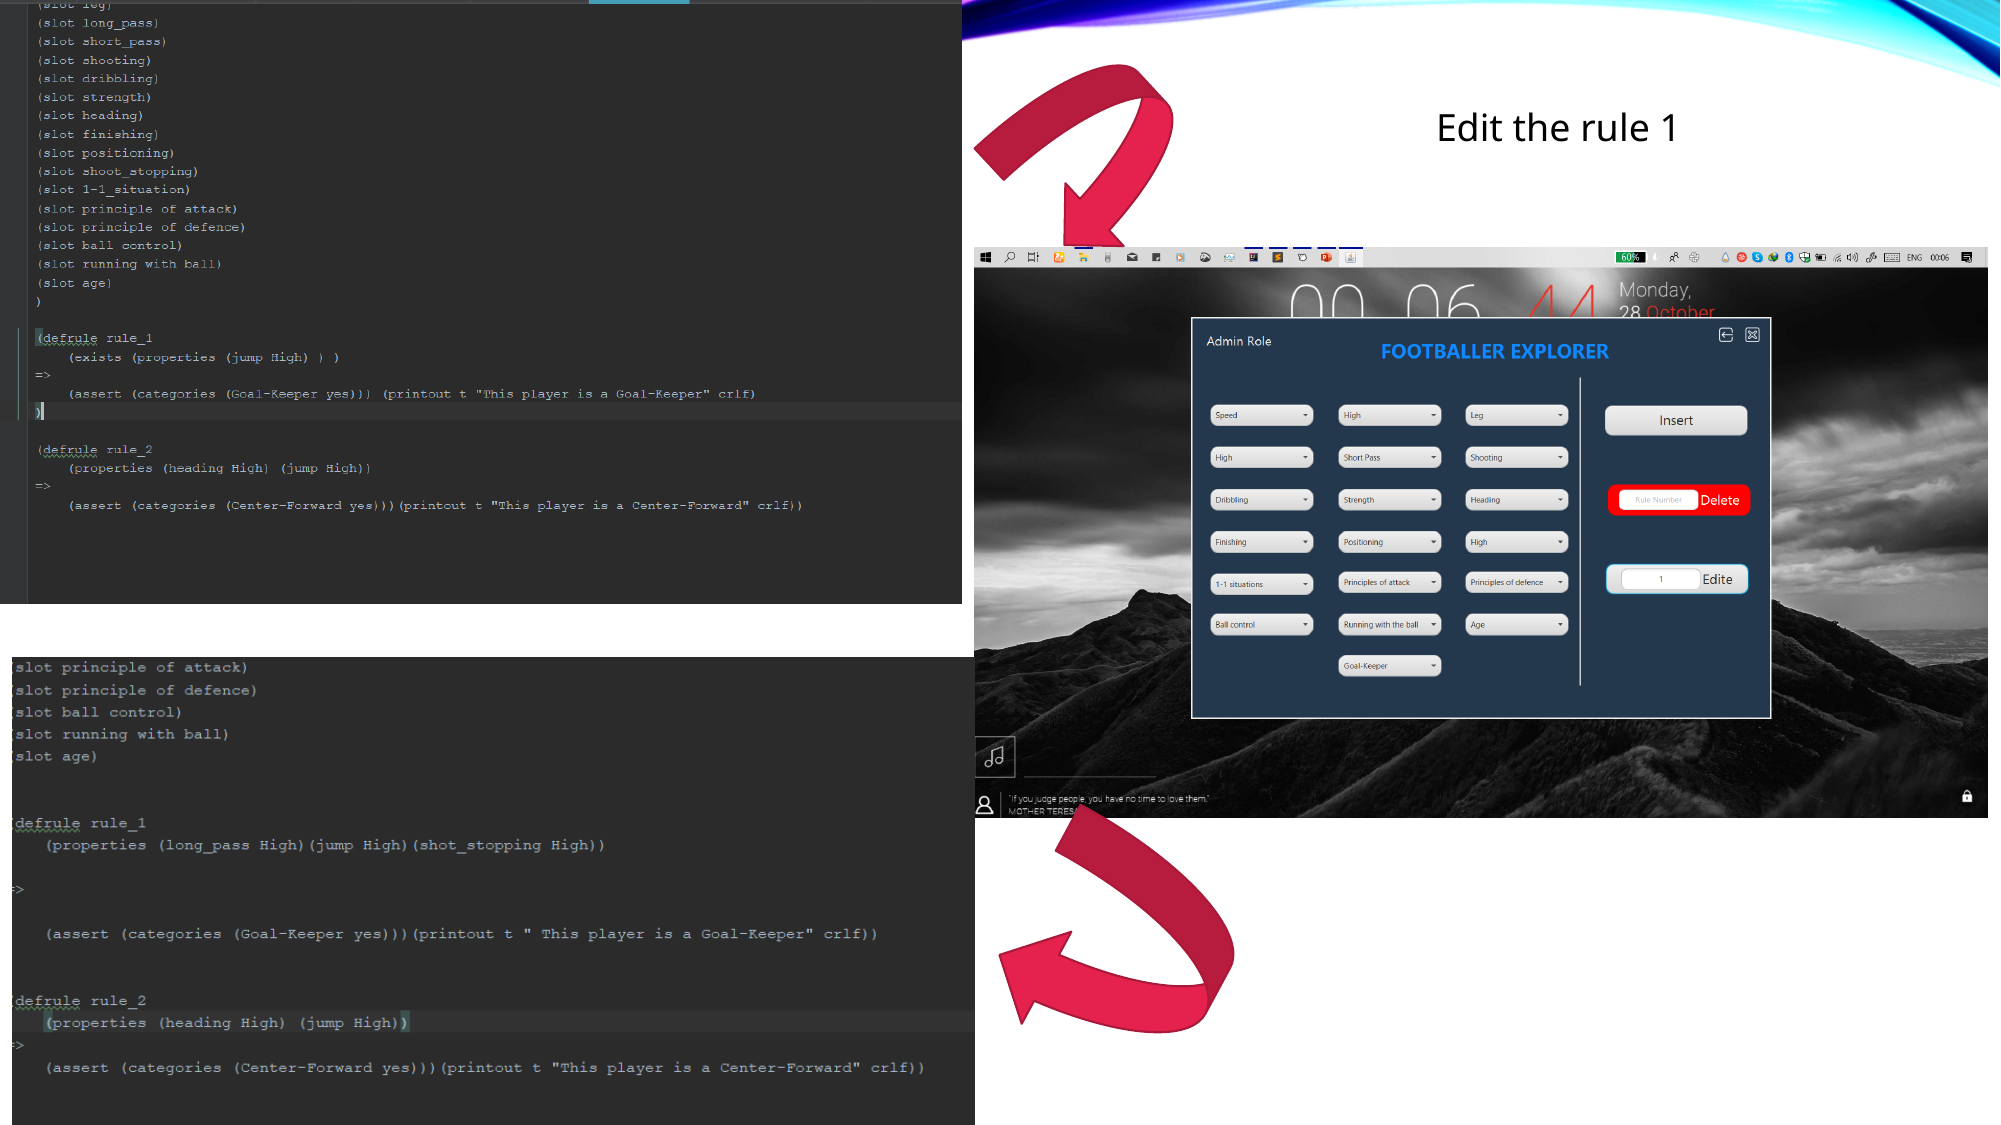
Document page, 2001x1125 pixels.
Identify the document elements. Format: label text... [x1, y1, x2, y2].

picture [0, 0, 2000, 605]
text_box [973, 64, 1174, 247]
text_box Edit the rule 1 [1421, 96, 1697, 157]
picture [1890, 0, 2000, 75]
text_box [998, 819, 1235, 1034]
picture [1910, 0, 2000, 45]
picture [11, 247, 1989, 1125]
